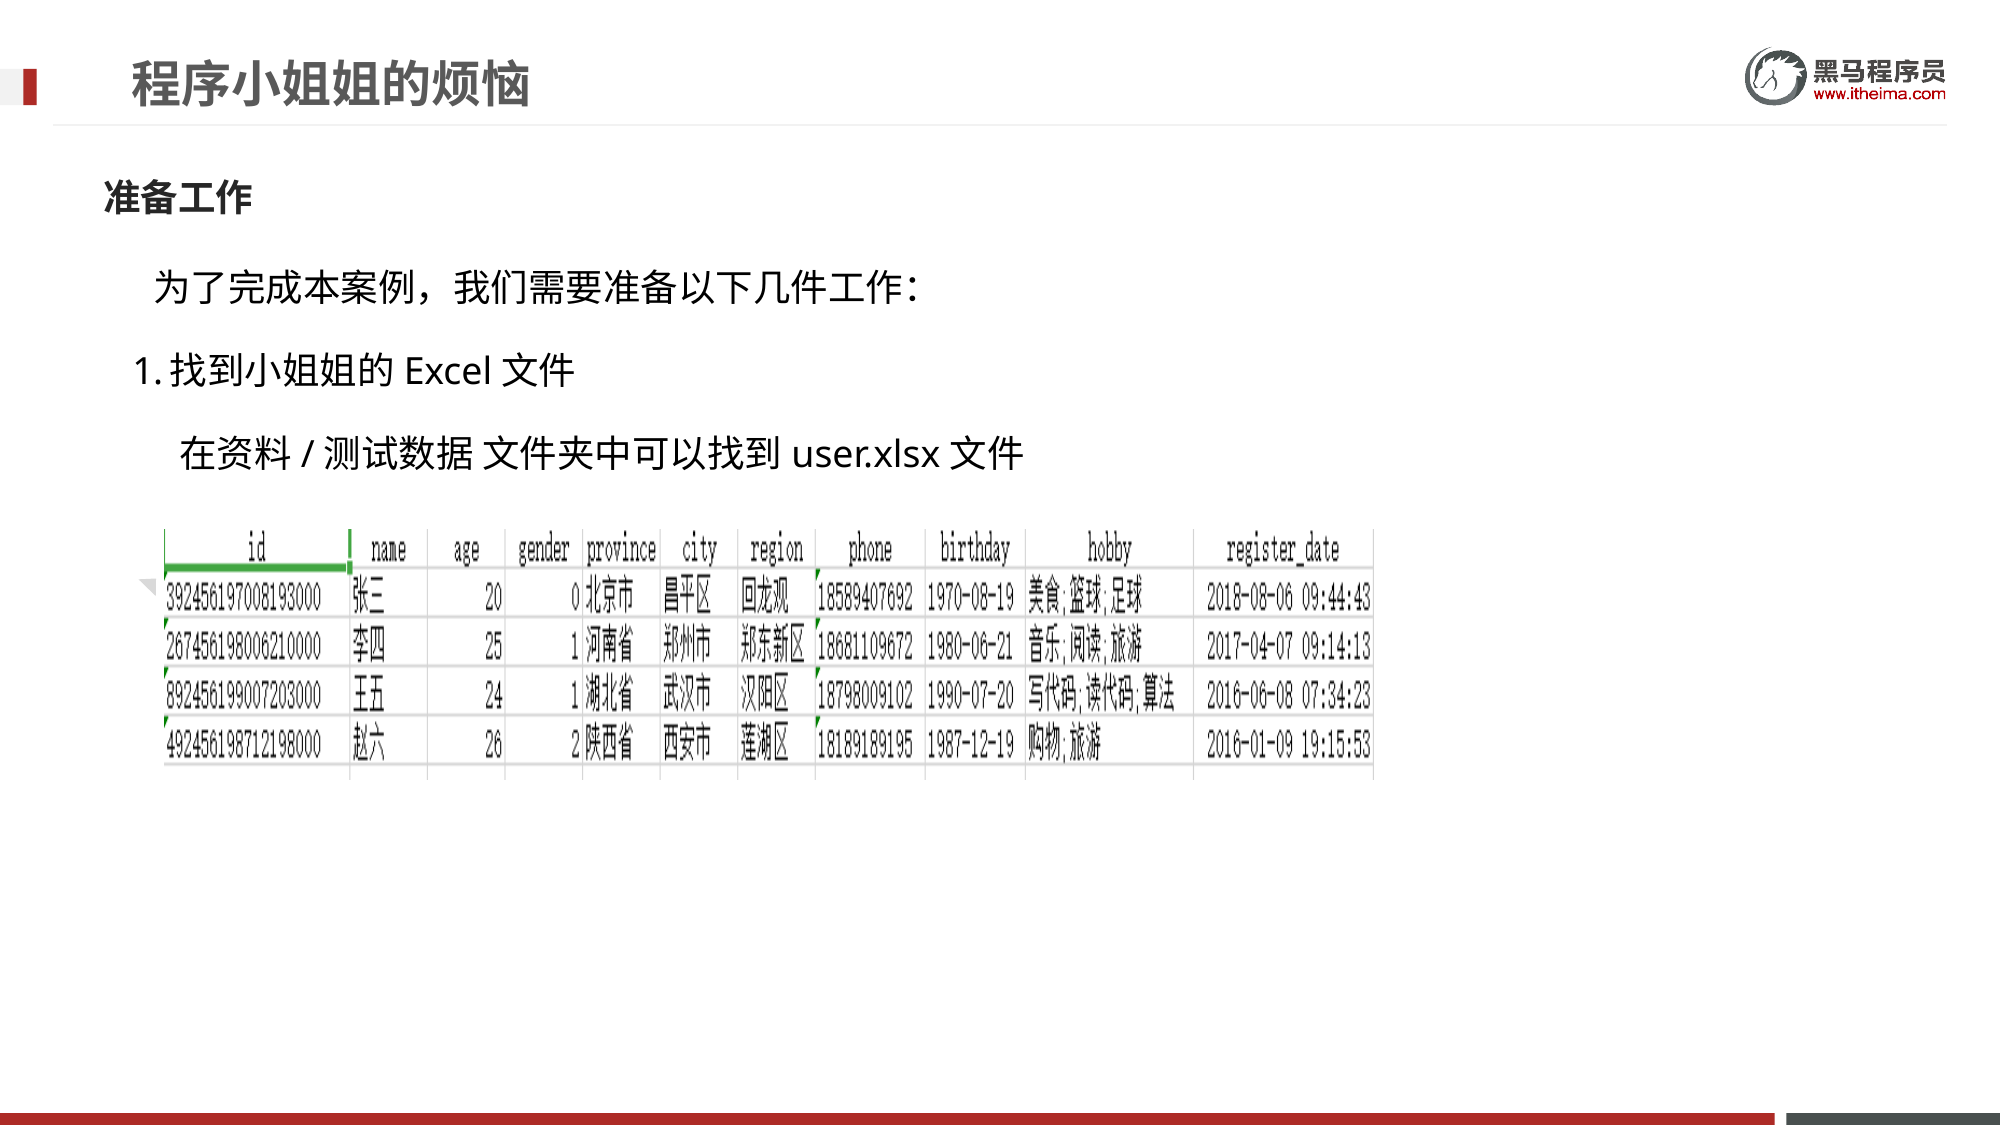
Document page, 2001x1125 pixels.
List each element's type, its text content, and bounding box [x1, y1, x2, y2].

picture [1744, 46, 1946, 106]
text_box 找到小姐姐的Excel文件 [0, 339, 893, 400]
picture [164, 529, 1374, 780]
list 准备工作 [88, 153, 1852, 239]
text_box 为了完成本案例，我们需要准备以下几件工作： [138, 256, 1776, 316]
text_box 在资料/测试数据 文件夹中可以找到user.xlsx文件 [164, 423, 1205, 483]
text_box [136, 576, 159, 598]
title 程序小姐姐的烦恼 [116, 40, 1556, 125]
